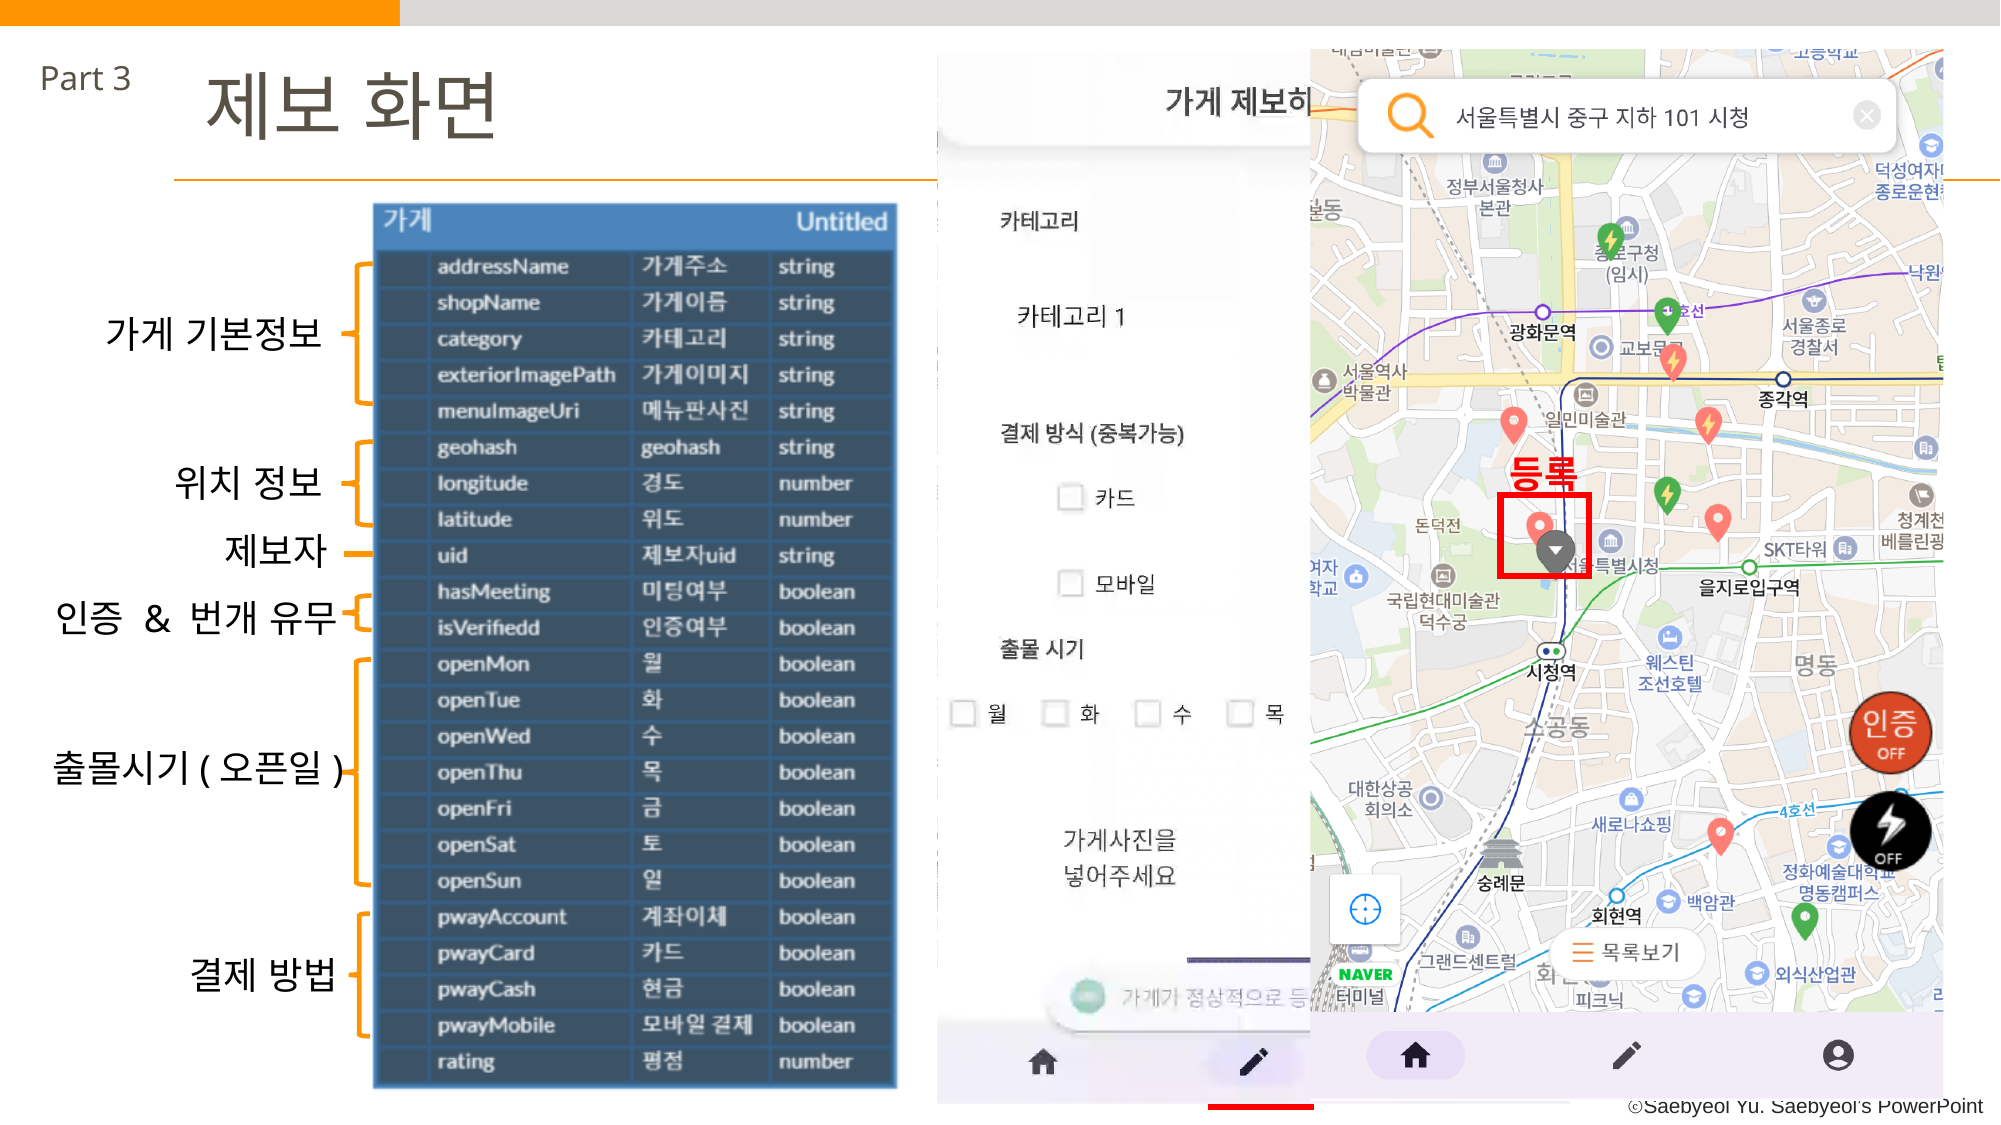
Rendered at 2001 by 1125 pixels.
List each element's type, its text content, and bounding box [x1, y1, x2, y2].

text_box [1199, 0, 1599, 27]
text_box 제보 화면 [189, 52, 517, 158]
text_box Part 3 [24, 49, 147, 105]
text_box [937, 53, 1571, 1105]
text_box [799, 0, 1199, 27]
text_box [0, 0, 399, 27]
text_box [399, 0, 799, 27]
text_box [38, 194, 908, 1101]
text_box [1310, 49, 1944, 1101]
text_box [1599, 0, 2000, 27]
